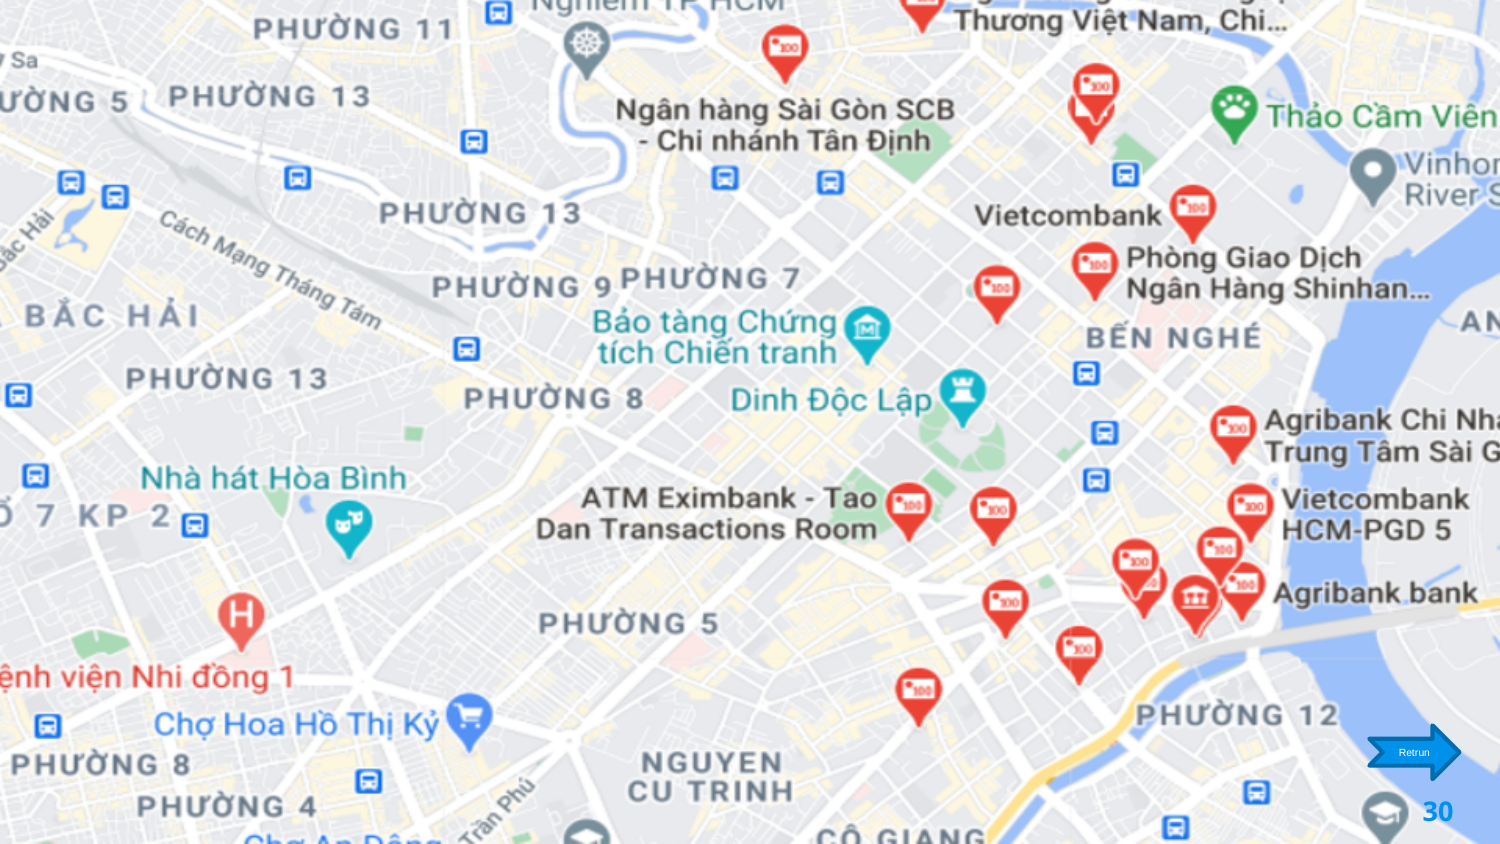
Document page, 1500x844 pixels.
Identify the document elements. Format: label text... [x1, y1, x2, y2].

picture [0, 0, 1500, 844]
text_box Retrun [1367, 723, 1462, 782]
slide_number 30 [1378, 779, 1469, 844]
